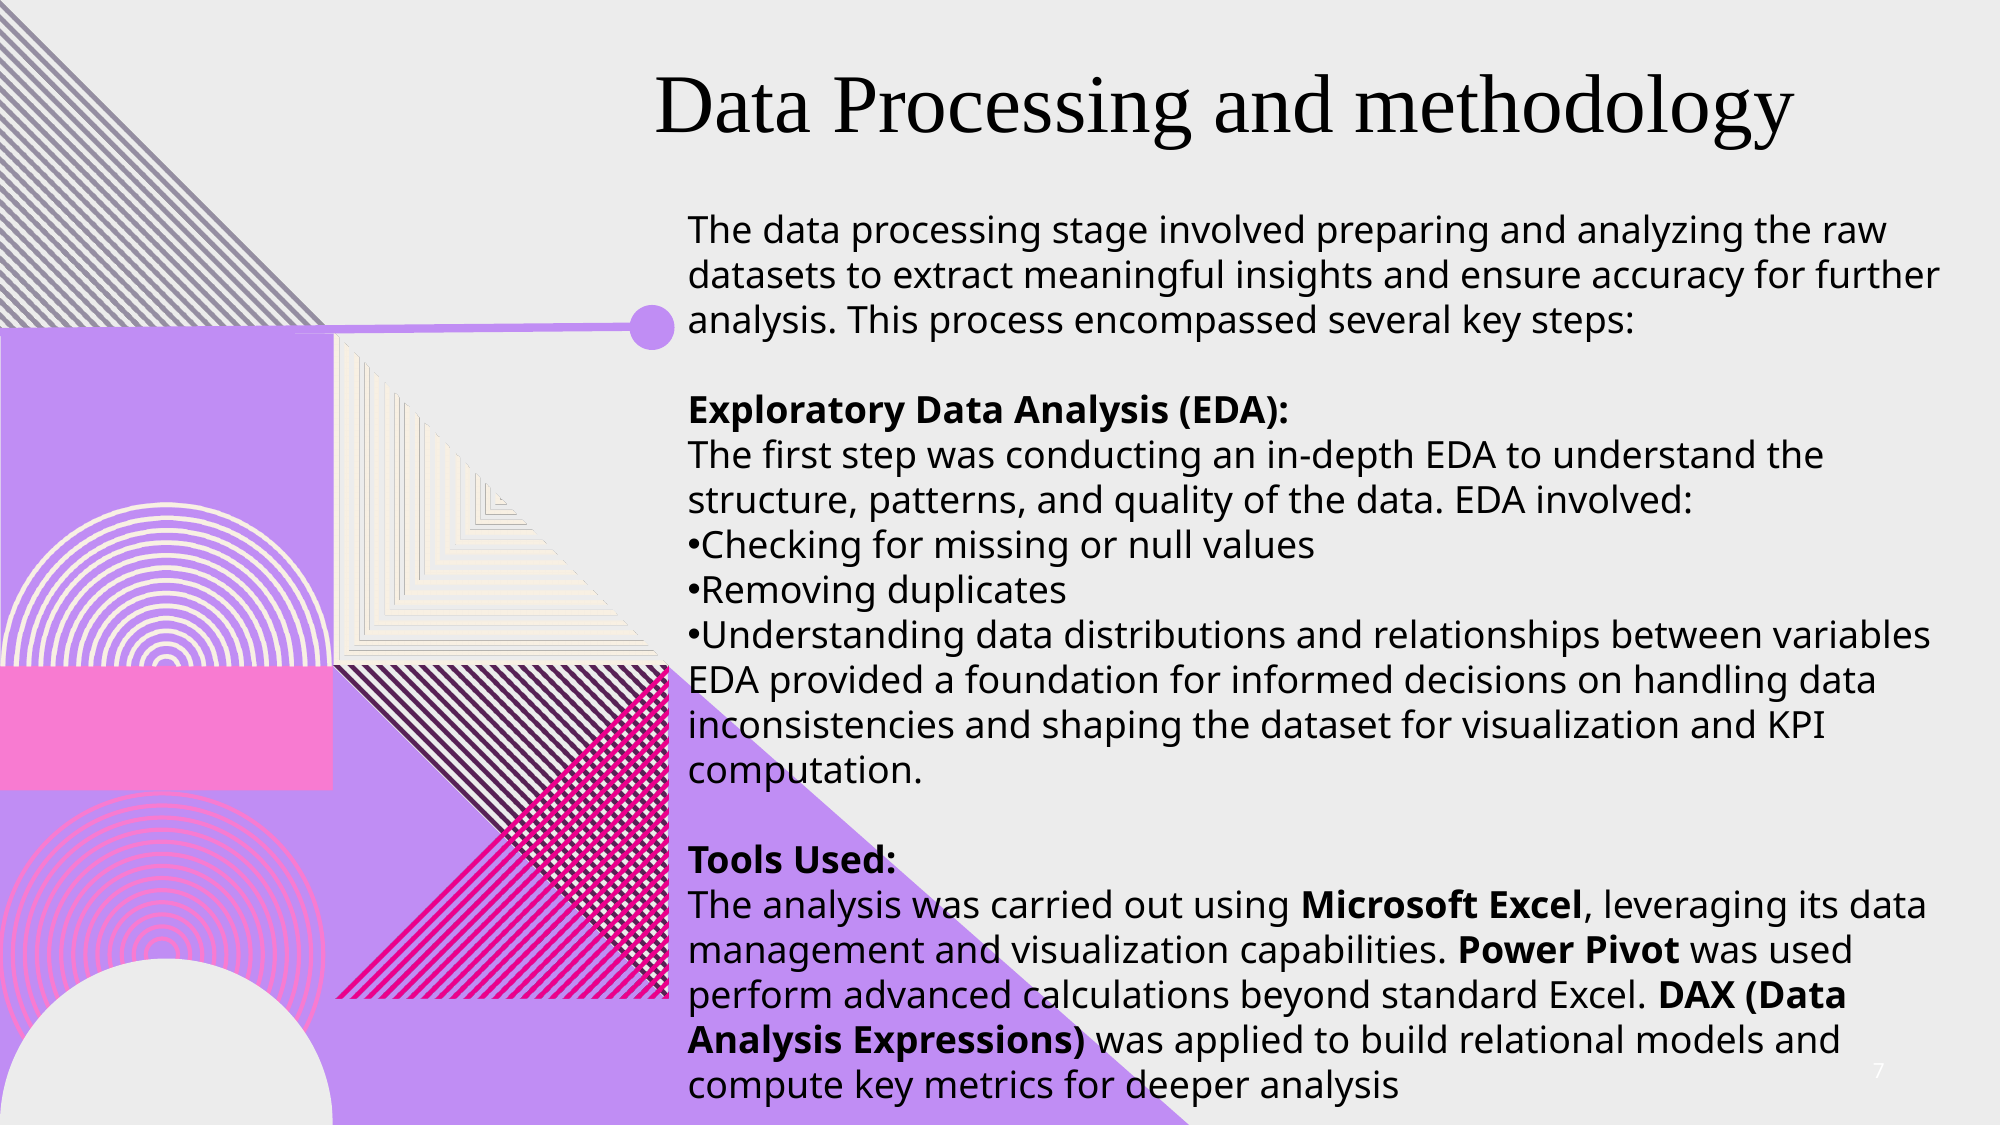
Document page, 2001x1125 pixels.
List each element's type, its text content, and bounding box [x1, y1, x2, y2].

picture [0, 0, 333, 327]
text_box The data processing stage involved preparing and analyzing the raw datasets to extract meaningful insights and ensure accuracy for further analysis. This process encompassed several key steps: Exploratory Data Analysis (EDA): The first step was conducting an in-depth EDA to understand the structure, patterns, and quality of the data. EDA involved: Checking for missing or null values Removing duplicates Understanding data distributions and relationships between variables EDA provided a foundation for informed decisions on handling data inconsistencies and shaping the dataset for visualization and KPI computation. Tools Used: The analysis was carried out using Microsoft Excel, leveraging its data management and visualization capabilities. Power Pivot was used perform advanced calculations beyond standard Excel. DAX (Data Analysis Expressions) was applied to build relational models and compute key metrics for deeper analysis [672, 198, 1968, 1114]
text_box Data Processing and methodology [483, 41, 1968, 157]
picture [0, 502, 332, 667]
picture [333, 332, 669, 998]
